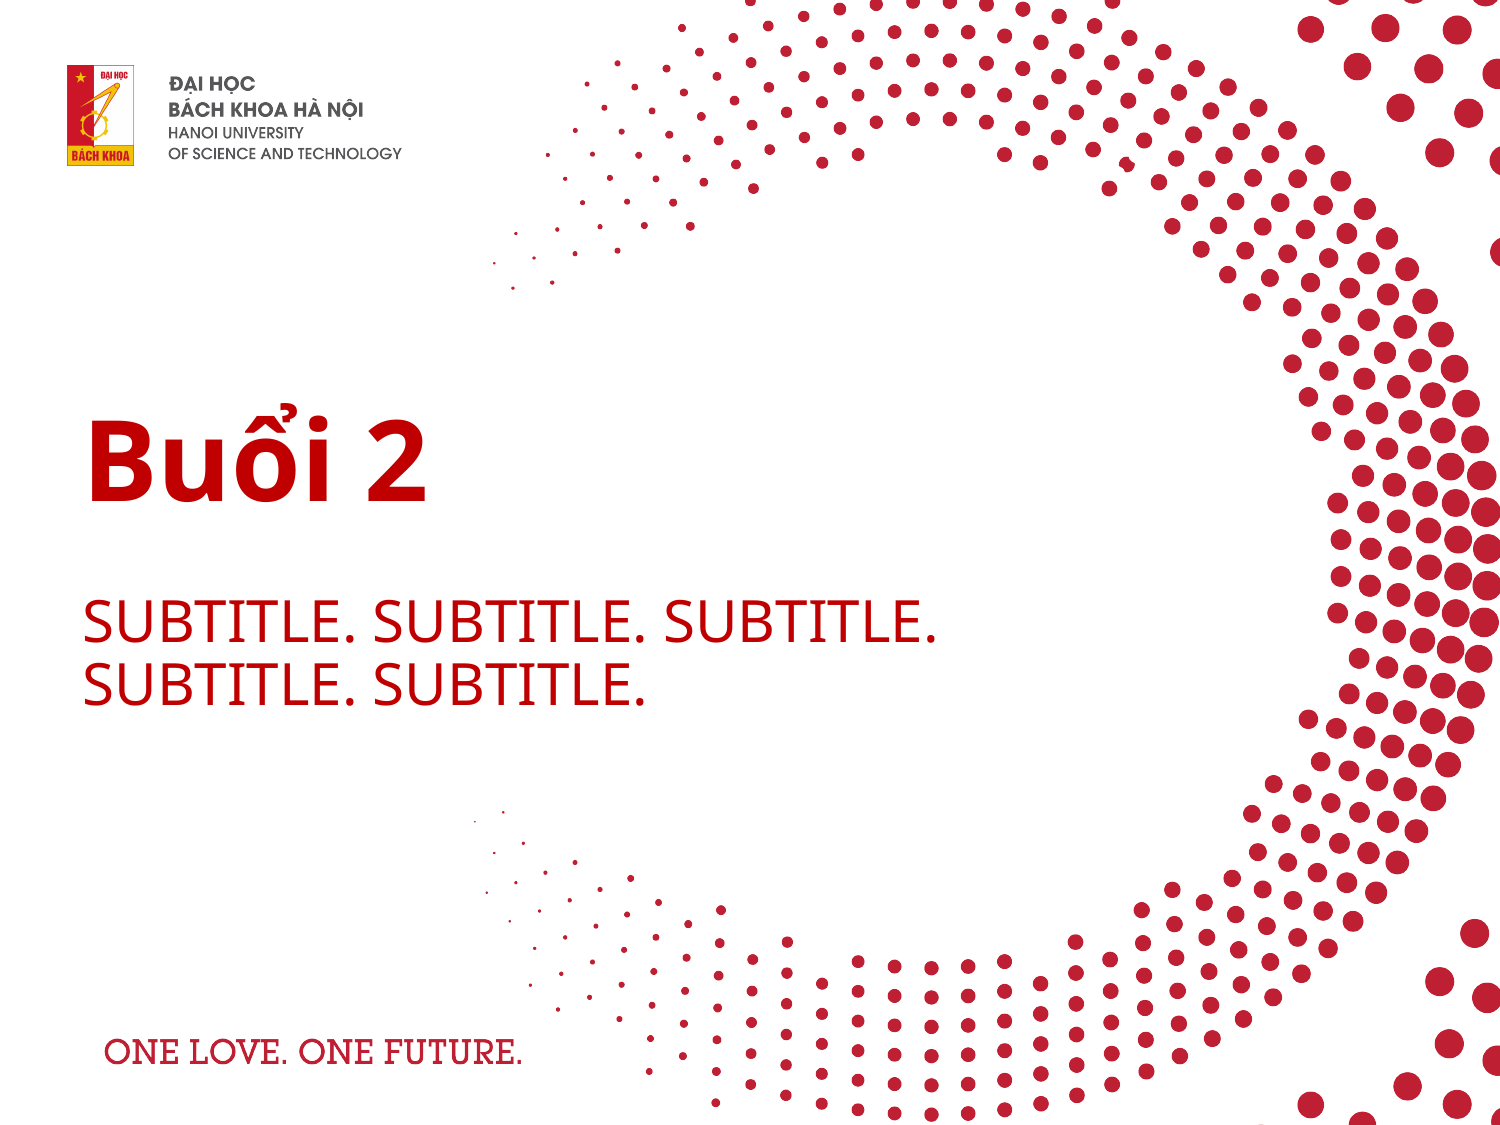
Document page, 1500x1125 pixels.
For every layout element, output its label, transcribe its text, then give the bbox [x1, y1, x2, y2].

text_box Buổi 2 [67, 397, 1273, 537]
text_box SUBTITLE. SUBTITLE. SUBTITLE. SUBTITLE. SUBTITLE. [67, 585, 1273, 725]
picture [0, 0, 1500, 1125]
